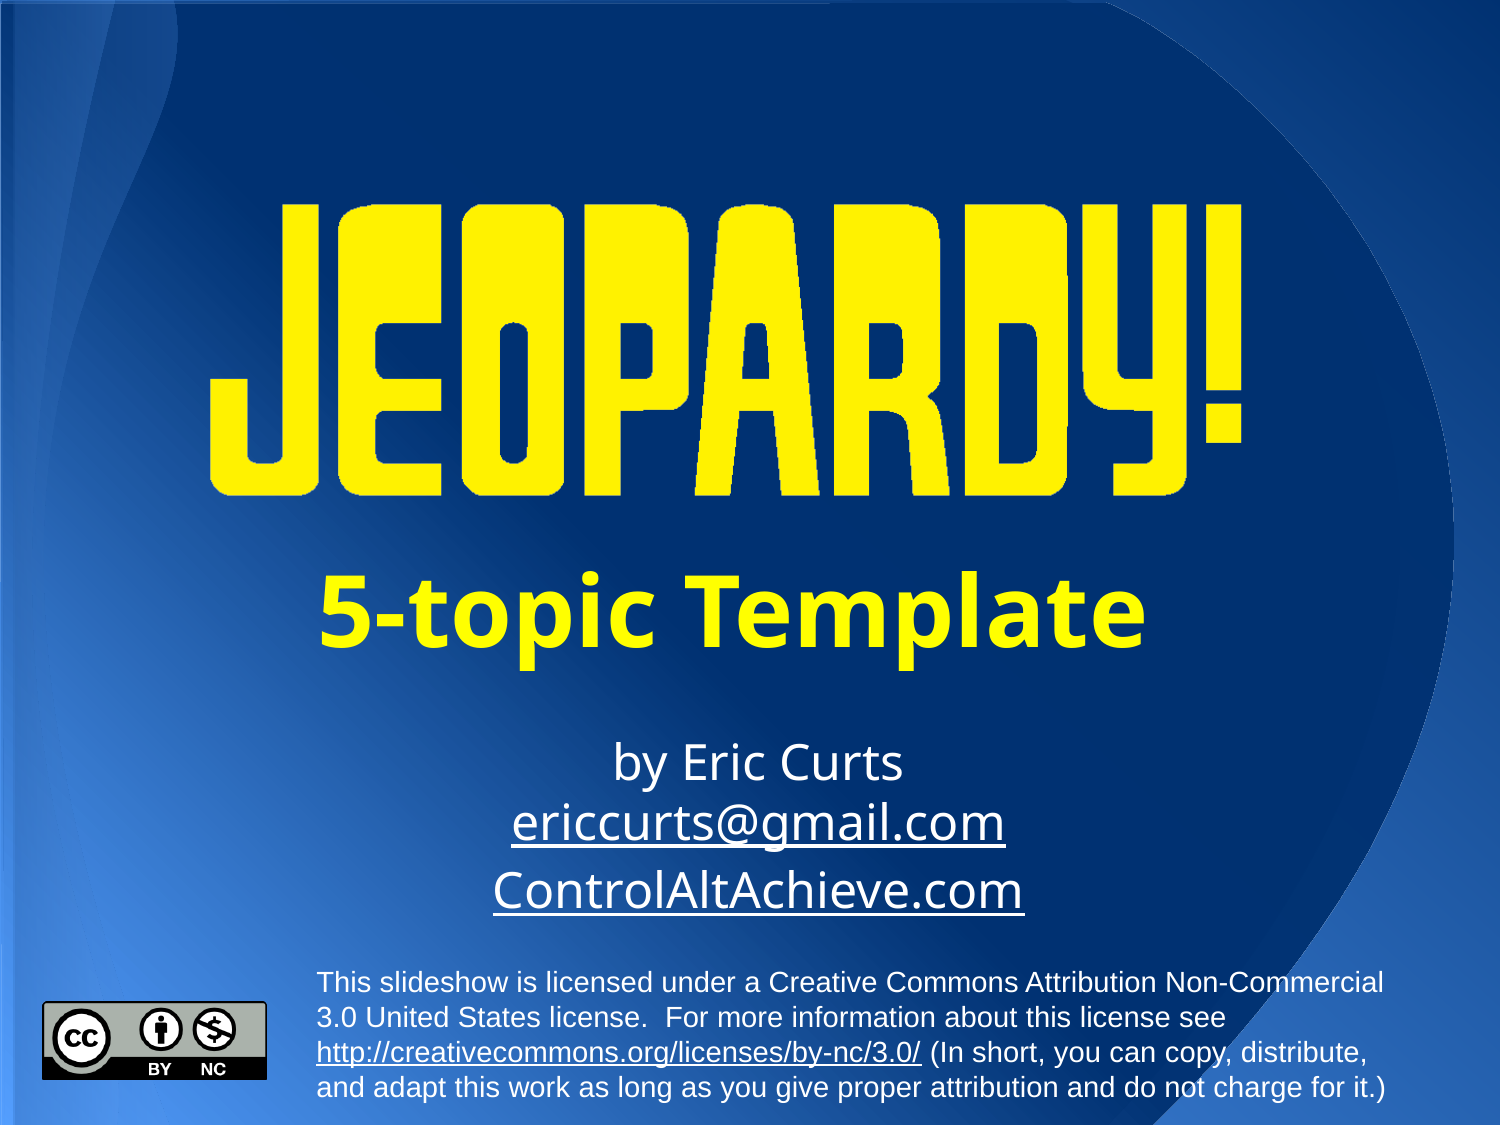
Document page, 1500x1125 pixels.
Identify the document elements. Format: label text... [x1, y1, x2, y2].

picture [42, 1000, 268, 1080]
subtitle by Eric Curts ericcurts@gmail.com ControlAltAchieve.com [51, 715, 1466, 929]
title 5-topic Template [155, 441, 1312, 683]
picture [199, 190, 1268, 509]
text_box This slideshow is licensed under a Creative Commons Attribution Non-Commercial 3.0 United States license. For more information about this license see http://creativecommons.org/licenses/by-nc/3.0/ (In short, you can copy, distribute, and adapt this work as long as you give proper attribution and do not charge for it.) [301, 948, 1429, 1105]
